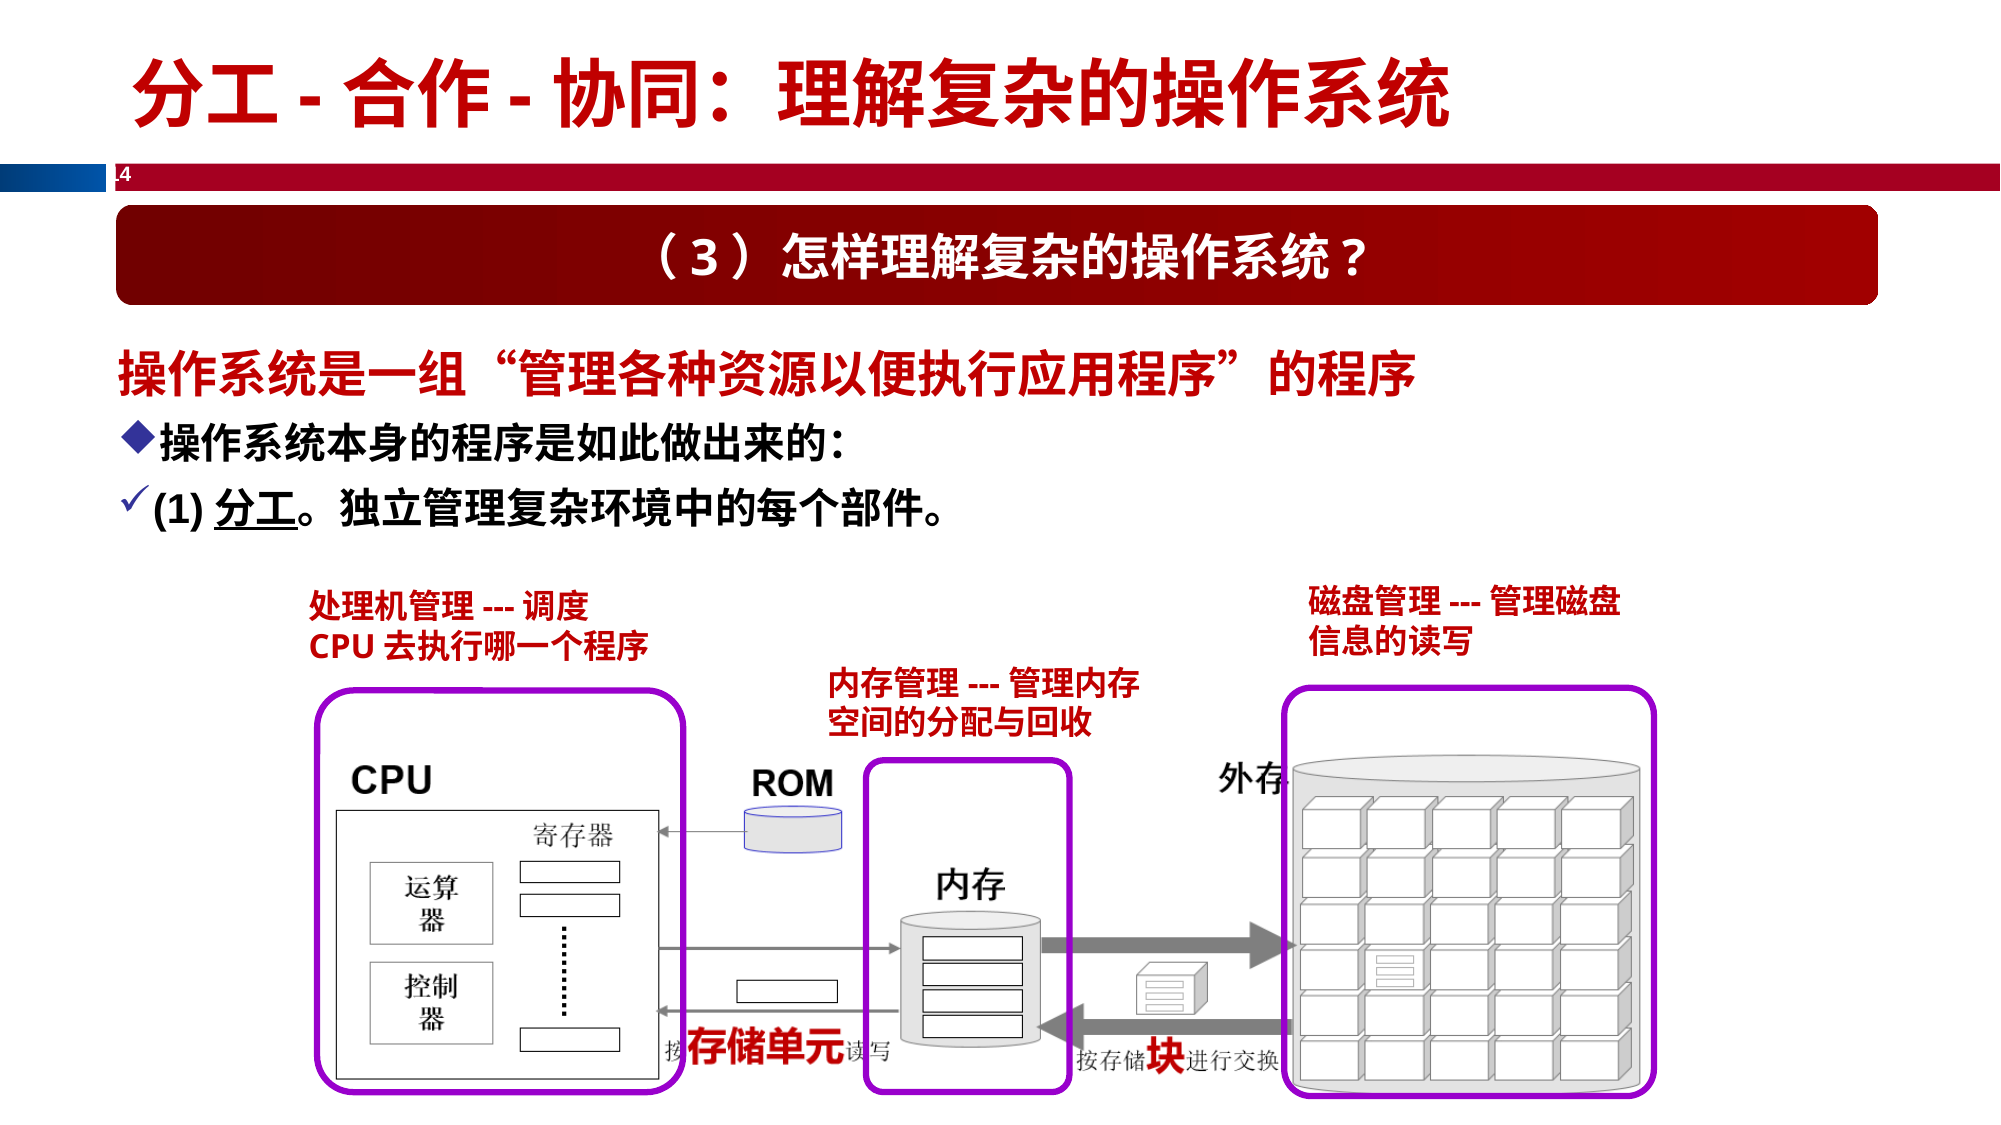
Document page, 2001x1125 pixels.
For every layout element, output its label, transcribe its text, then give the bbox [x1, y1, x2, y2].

text_box （3）怎样理解复杂的操作系统? [114, 203, 1880, 307]
text_box 内存管理---管理内存空间的分配与回收 [812, 654, 1160, 743]
picture [320, 743, 1652, 1104]
text_box 处理机管理---调度CPU去执行哪一个程序 [293, 578, 670, 673]
text_box [1284, 687, 1654, 1080]
text_box 磁盘管理---管理磁盘信息的读写 [1293, 573, 1645, 668]
text_box 分工-合作-协同：理解复杂的操作系统 [116, 29, 1867, 155]
text_box [317, 690, 684, 1071]
text_box 操作系统是一组“管理各种资源以便执行应用程序”的程序 操作系统本身的程序是如此做出来的： (1)分工。独立管理复杂环境中的每个部件。 [102, 316, 1500, 540]
